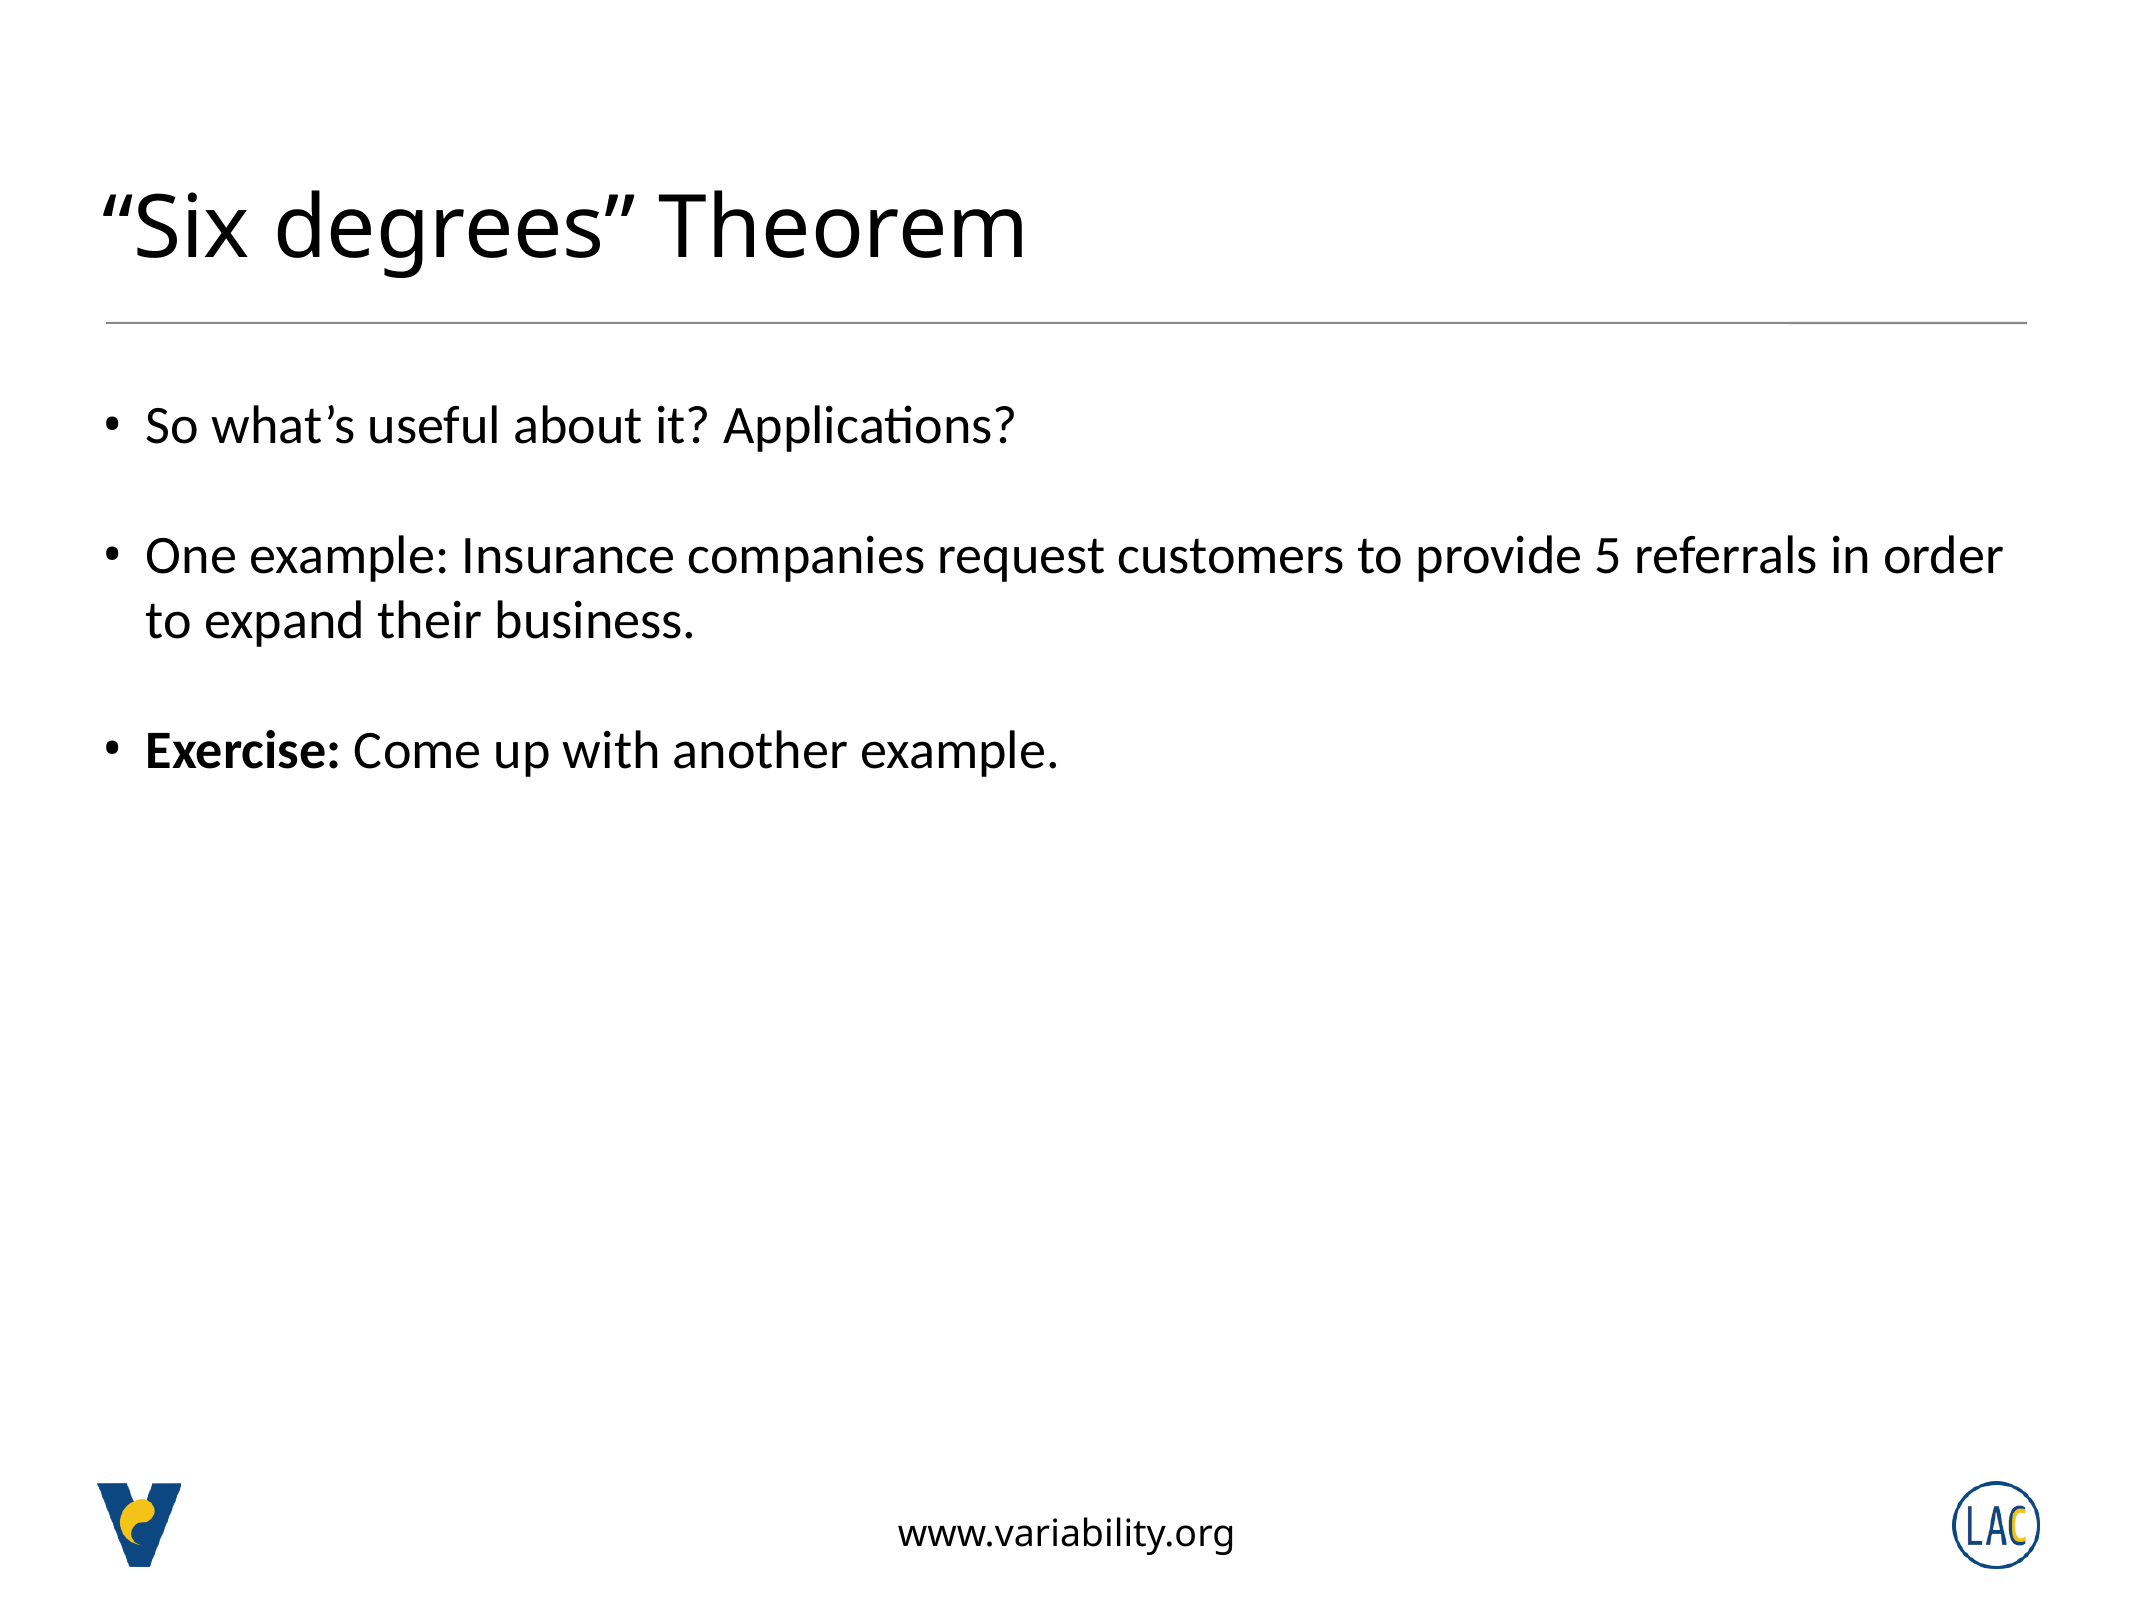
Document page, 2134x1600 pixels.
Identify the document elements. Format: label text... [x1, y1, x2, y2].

title “Six degrees” Theorem [93, 54, 2040, 284]
picture [97, 1483, 181, 1567]
picture [1952, 1481, 2040, 1569]
list So what’s useful about it? Applications? One example: Insurance companies request customers to provide 5 referrals in order to expand their business. Exercise: Come up with another example. [93, 381, 2040, 1459]
